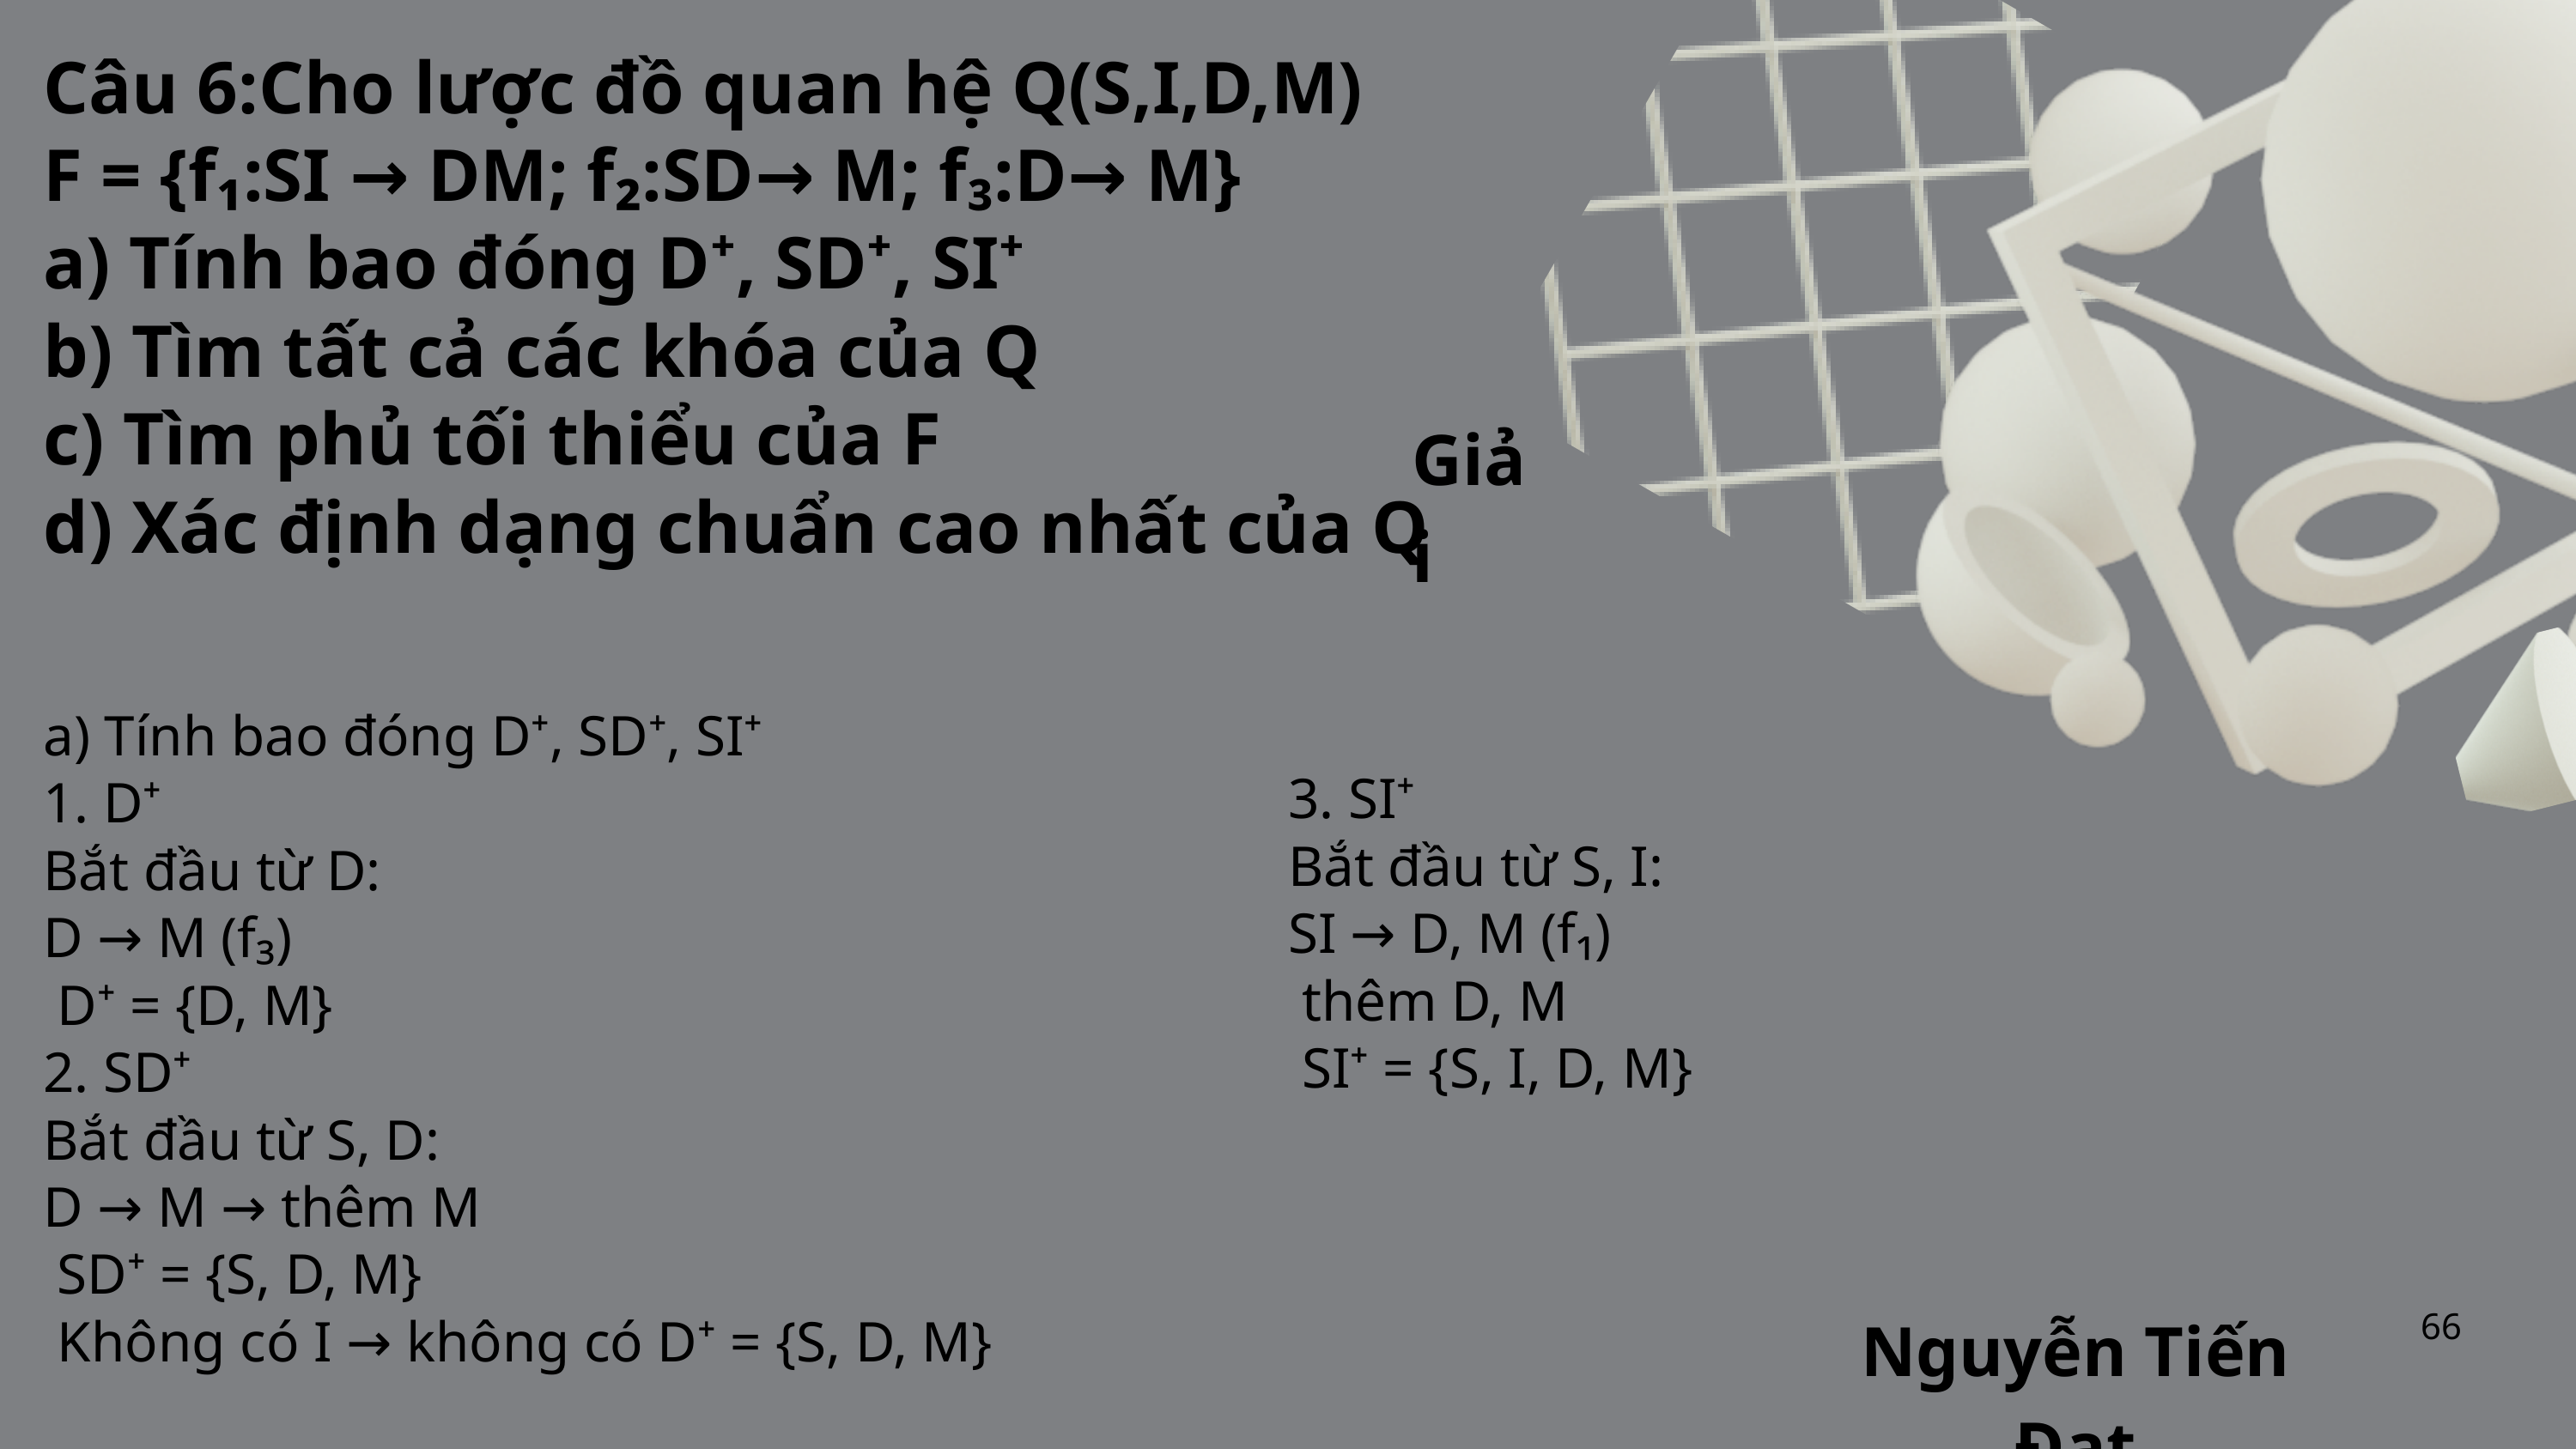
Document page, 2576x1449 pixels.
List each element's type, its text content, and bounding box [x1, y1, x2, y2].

text_box [1915, 0, 2576, 790]
text_box [2431, 622, 2576, 826]
text_box 66 [2421, 1296, 2463, 1348]
text_box Nguyễn Tiến Đạt [1817, 1294, 2334, 1449]
text_box Giải [1413, 401, 1547, 597]
text_box a) Tính bao đóng D⁺, SD⁺, SI⁺ 1. D⁺ Bắt đầu từ D: D → M (f₃) D⁺ = {D, M} 2. SD⁺ Bắt đầu từ S, D: D → M → thêm M SD⁺ = {S, D, M} Không có I → không có D⁺ = {S, D, M} [43, 699, 1411, 1373]
text_box 3. SI⁺ Bắt đầu từ S, I: SI → D, M (f₁) thêm D, M SI⁺ = {S, I, D, M} [1287, 762, 1784, 1167]
text_box [1682, 0, 1915, 643]
text_box Câu 6:Cho lược đồ quan hệ Q(S,I,D,M) F = {f₁:SI → DM; f₂:SD→ M; f₃:D→ M} a) Tính bao đóng D⁺, SD⁺, SI⁺ b) Tìm tất cả các khóa của Q c) Tìm phủ tối thiểu của F d) Xác định dạng chuẩn cao nhất của Q [43, 39, 1784, 656]
